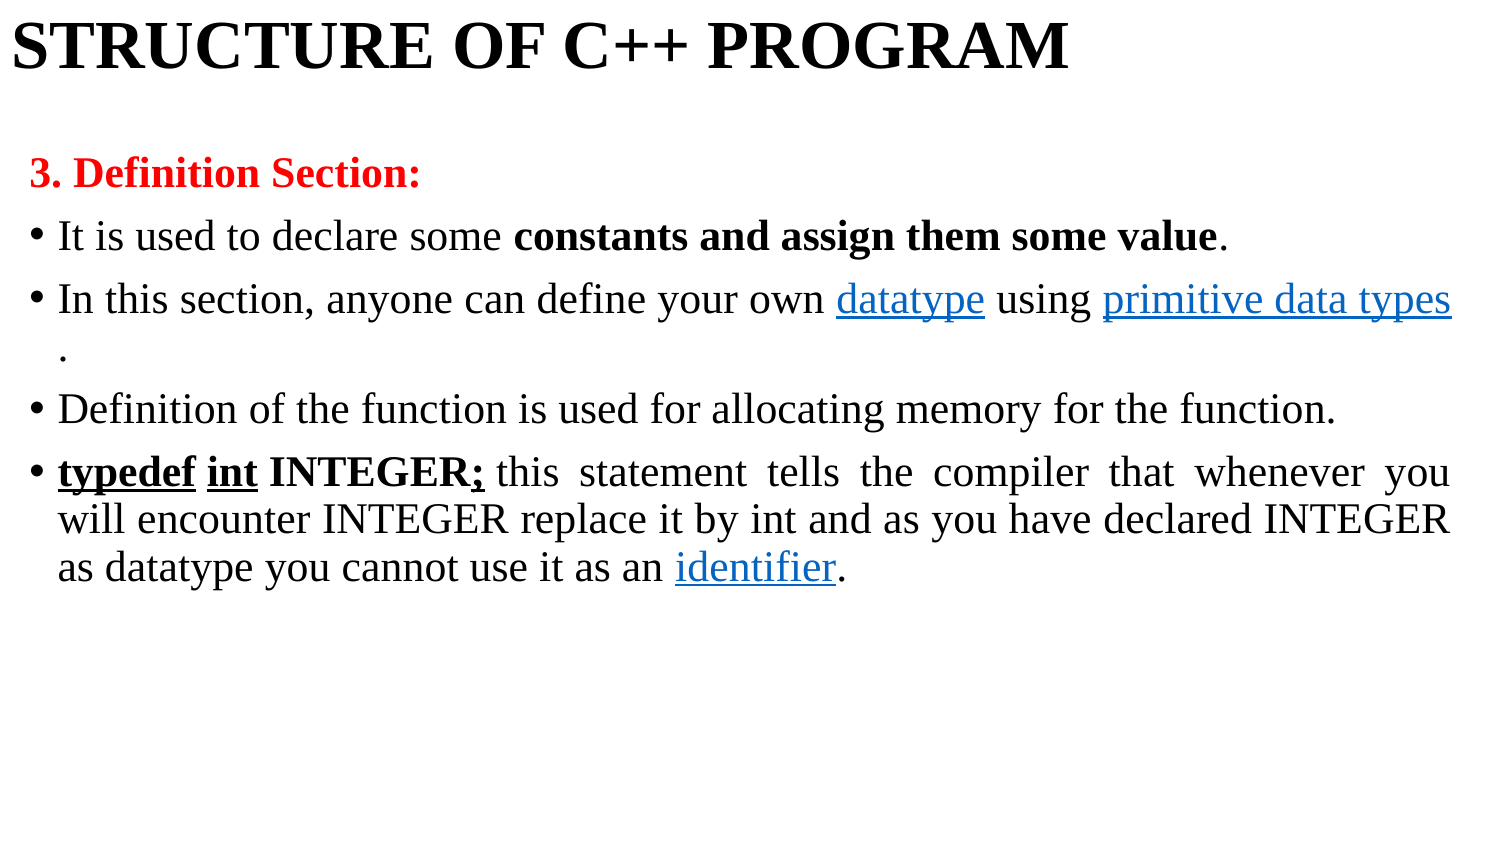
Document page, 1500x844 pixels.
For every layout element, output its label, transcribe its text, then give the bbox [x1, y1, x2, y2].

list 3. Definition Section: It is used to declare some constants and assign them some value. In this section, anyone can define your own datatype using primitive data types. Definition of the function is used for allocating memory for the function. typedef int INTEGER; this statement tells the compiler that whenever you will encounter INTEGER replace it by int and as you have declared INTEGER as datatype you cannot use it as an identifier. [18, 144, 1463, 700]
title STRUCTURE OF C++ PROGRAM [0, 0, 1294, 93]
